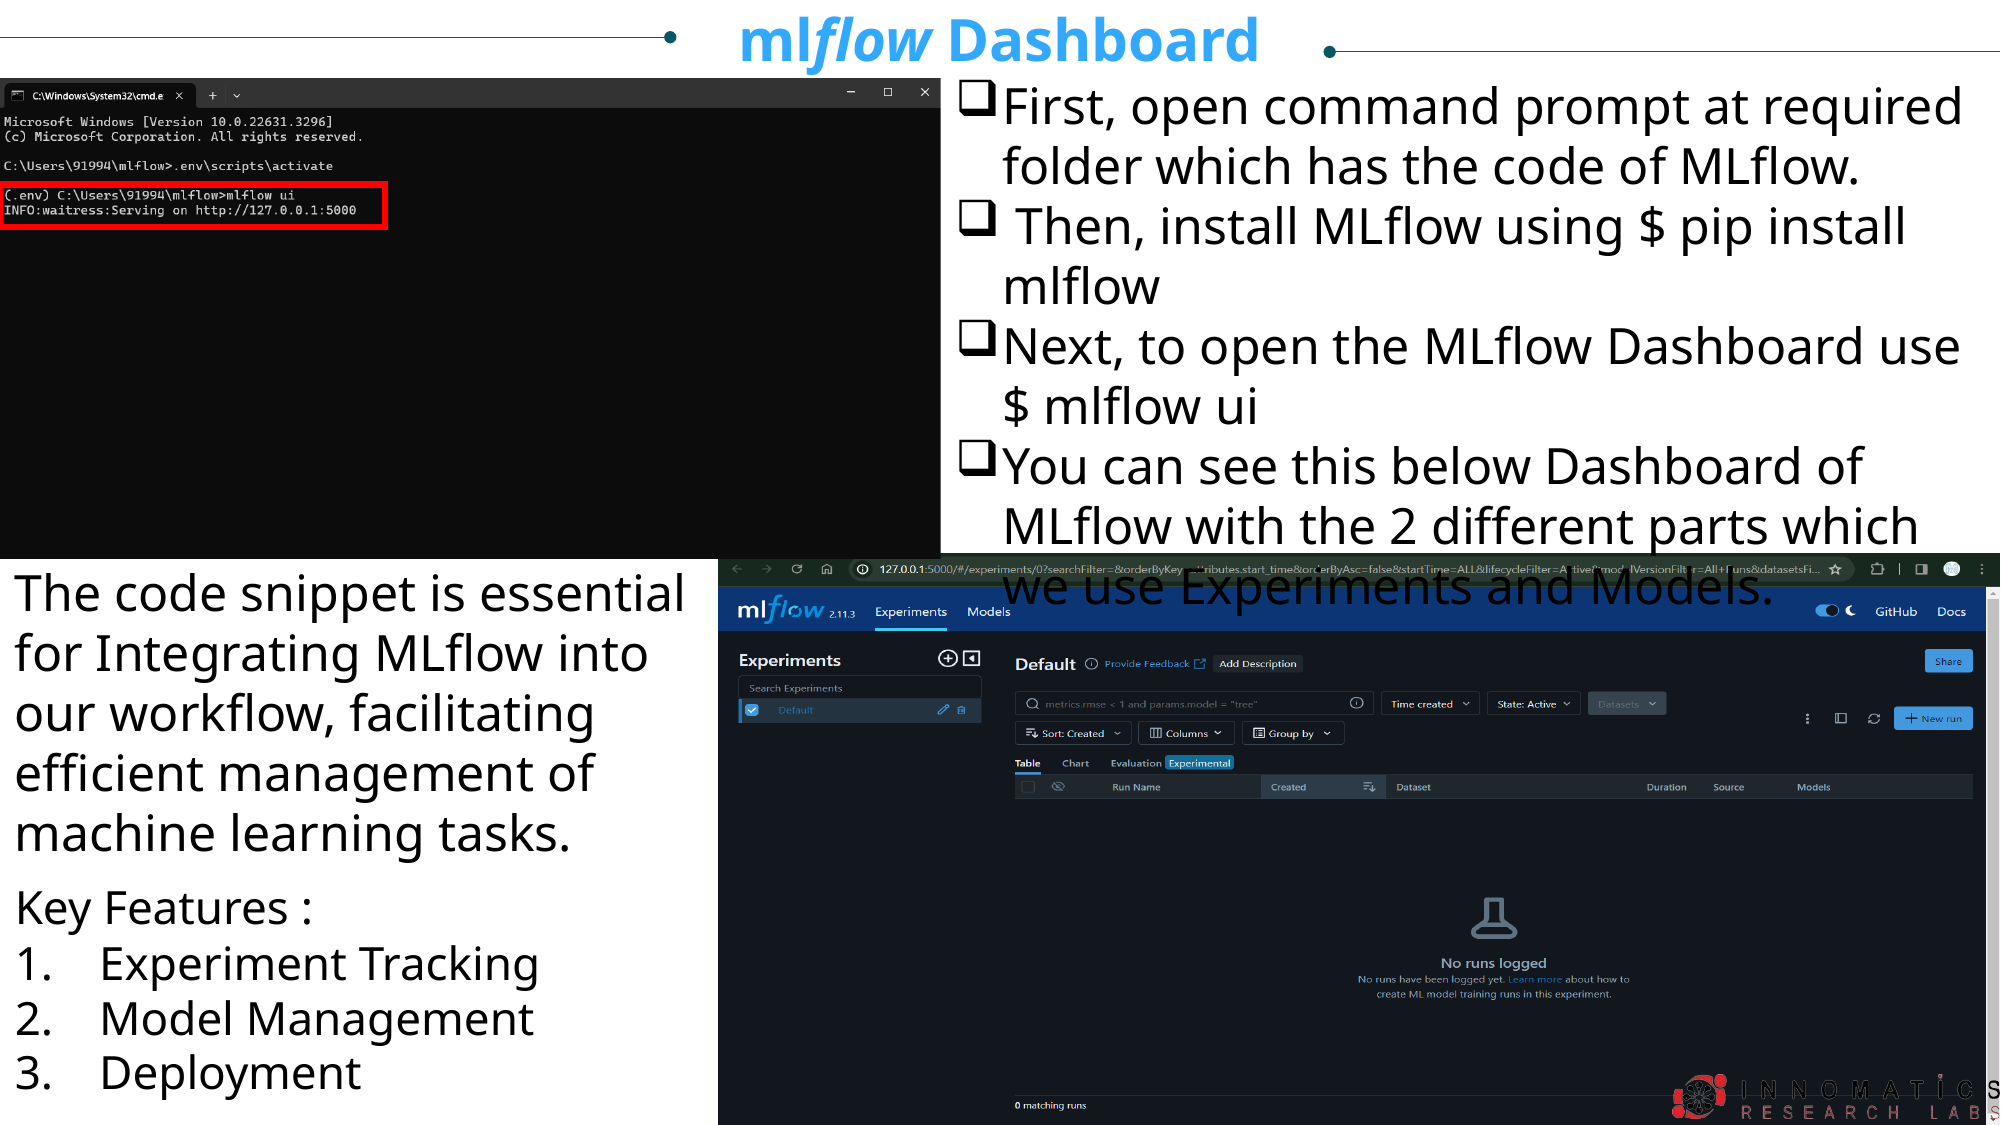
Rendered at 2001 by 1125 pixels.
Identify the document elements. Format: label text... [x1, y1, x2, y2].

text_box The code snippet is essential for Integrating MLflow into our workflow, facilitating efficient management of machine learning tasks. [0, 559, 718, 869]
text_box mlflow Dashboard [37, 10, 1963, 144]
text_box First, open command prompt at required folder which has the code of MLflow. Then, install MLflow using $ pip install mlflow Next, to open the MLflow Dashboard use $ mlflow ui You can see this below Dashboard of MLflow with the 2 different parts which we use Experiments and Models. [941, 66, 2000, 553]
picture [0, 78, 2000, 1125]
text_box Key Features : Experiment Tracking Model Management Deployment [0, 871, 718, 1107]
